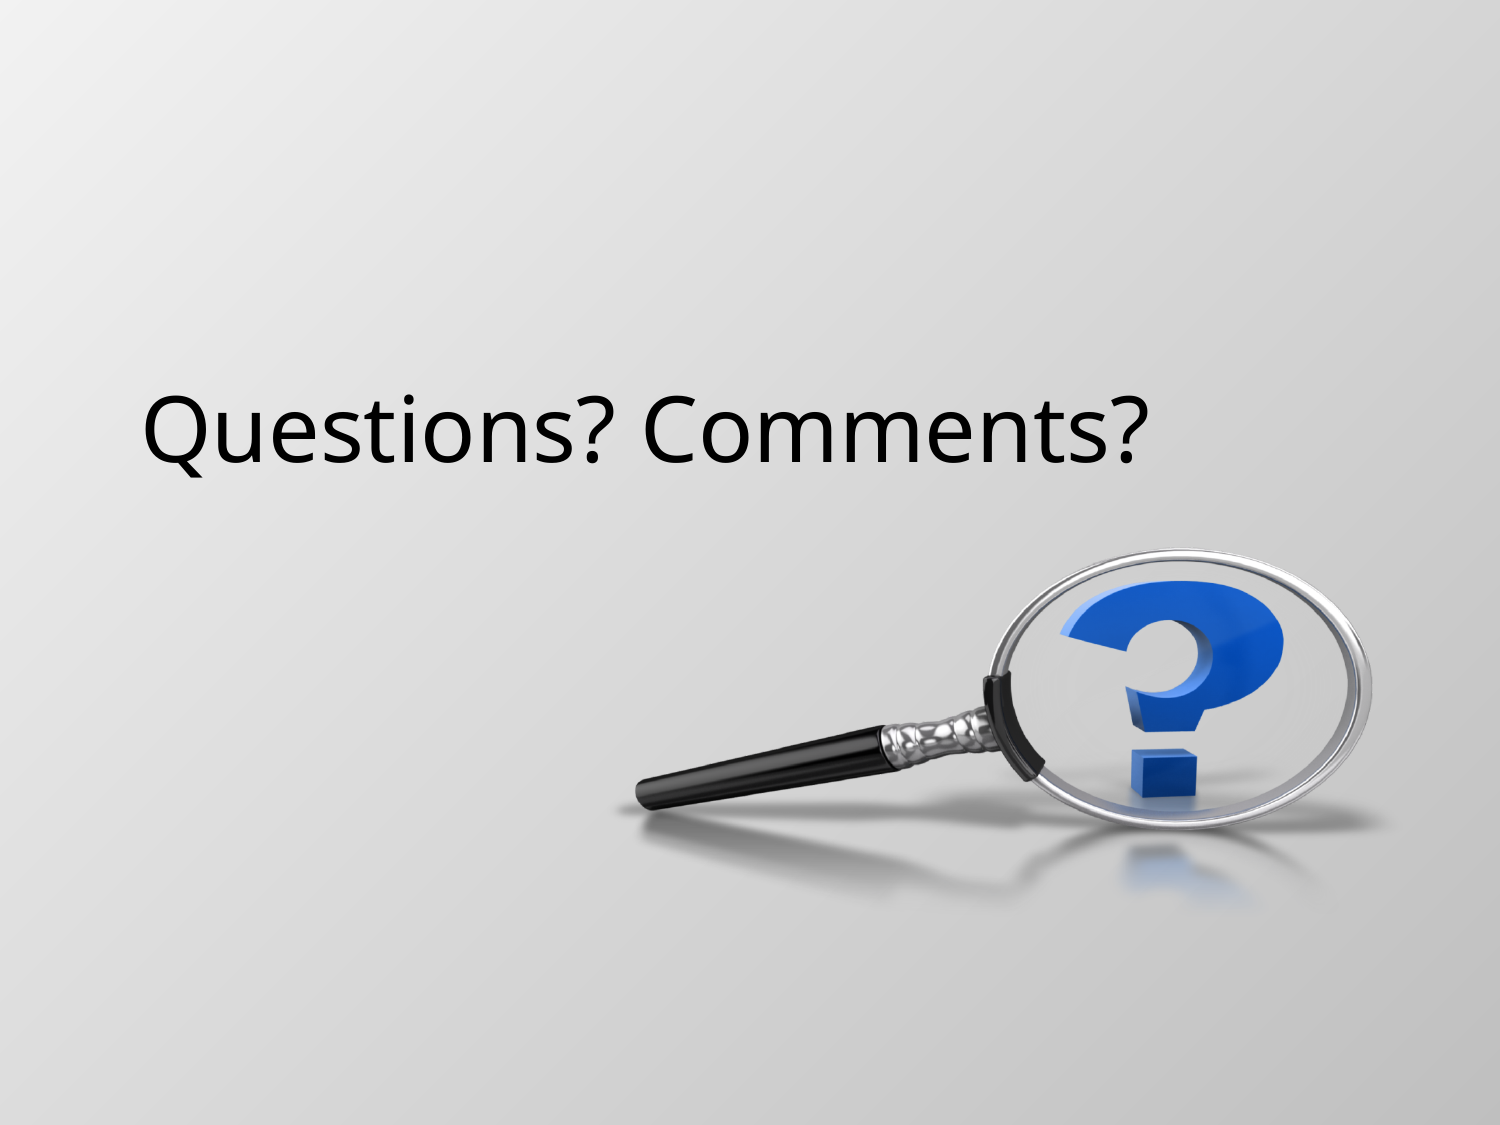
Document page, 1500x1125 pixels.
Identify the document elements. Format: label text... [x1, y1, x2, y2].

picture [584, 533, 1498, 918]
title Questions? Comments? [125, 375, 1188, 492]
